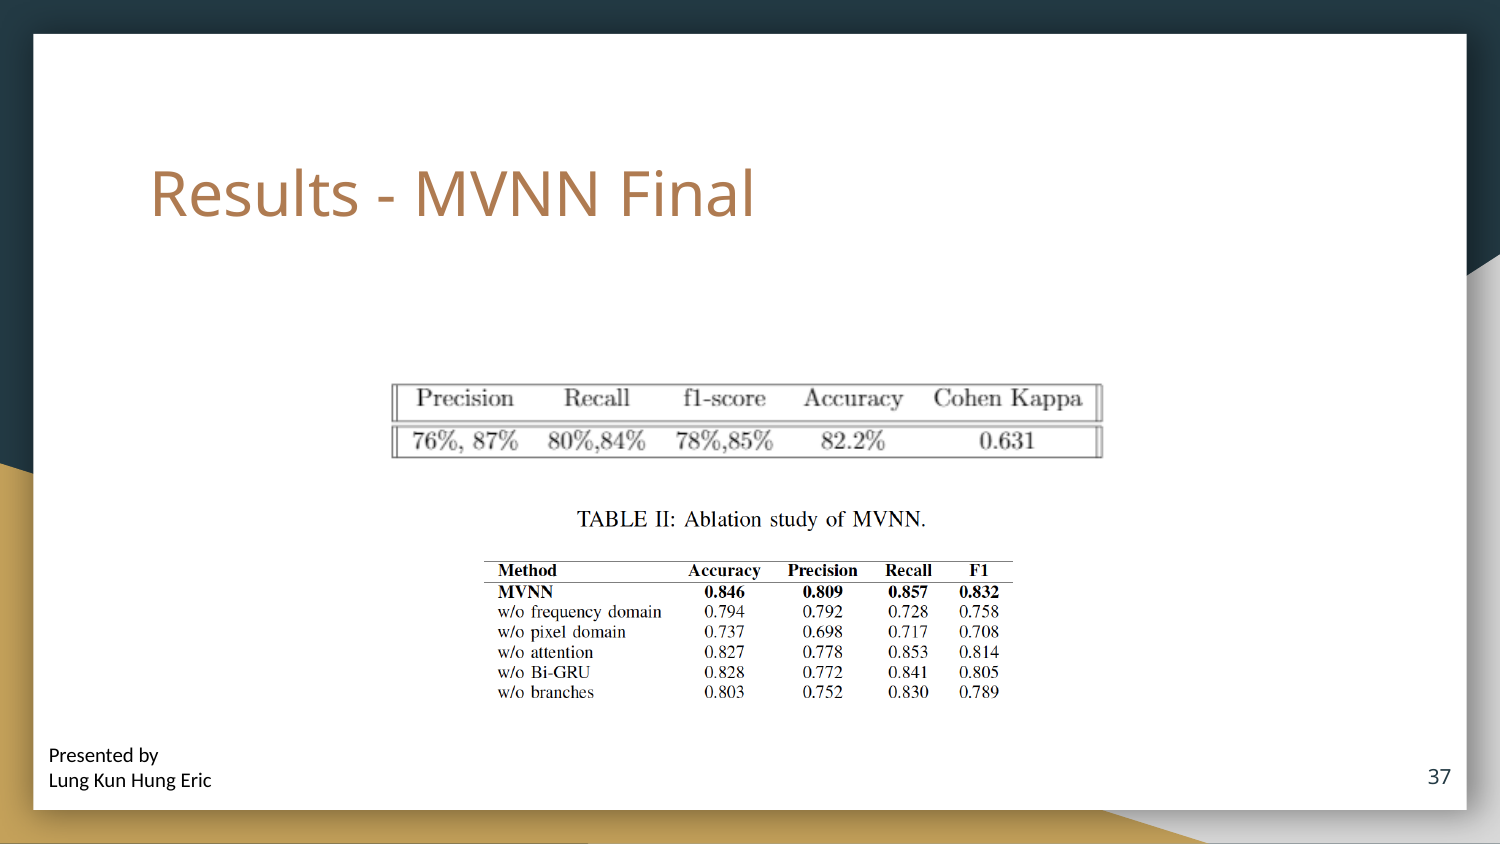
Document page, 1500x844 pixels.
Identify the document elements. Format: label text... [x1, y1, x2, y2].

picture [384, 376, 1116, 468]
slide_number ‹#› [1376, 745, 1467, 810]
title Results - MVNN Final [134, 138, 1366, 296]
picture [453, 499, 1047, 704]
text_box Presented by Lung Kun Hung Eric [33, 726, 243, 810]
